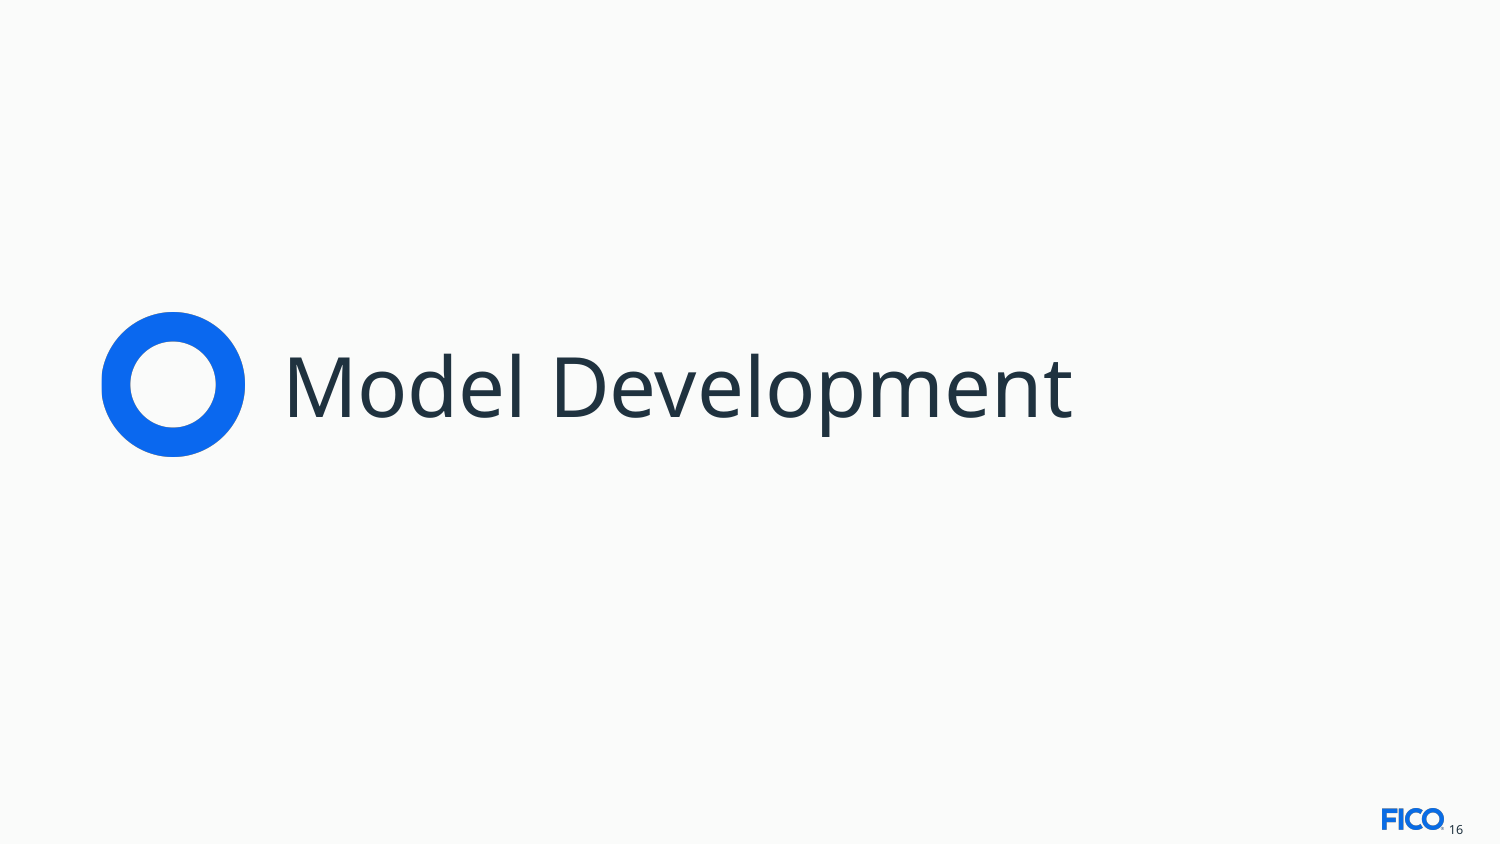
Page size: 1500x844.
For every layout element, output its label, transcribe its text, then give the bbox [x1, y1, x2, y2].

picture [101, 312, 245, 457]
list Model Development [282, 334, 1444, 436]
picture [1382, 808, 1444, 830]
